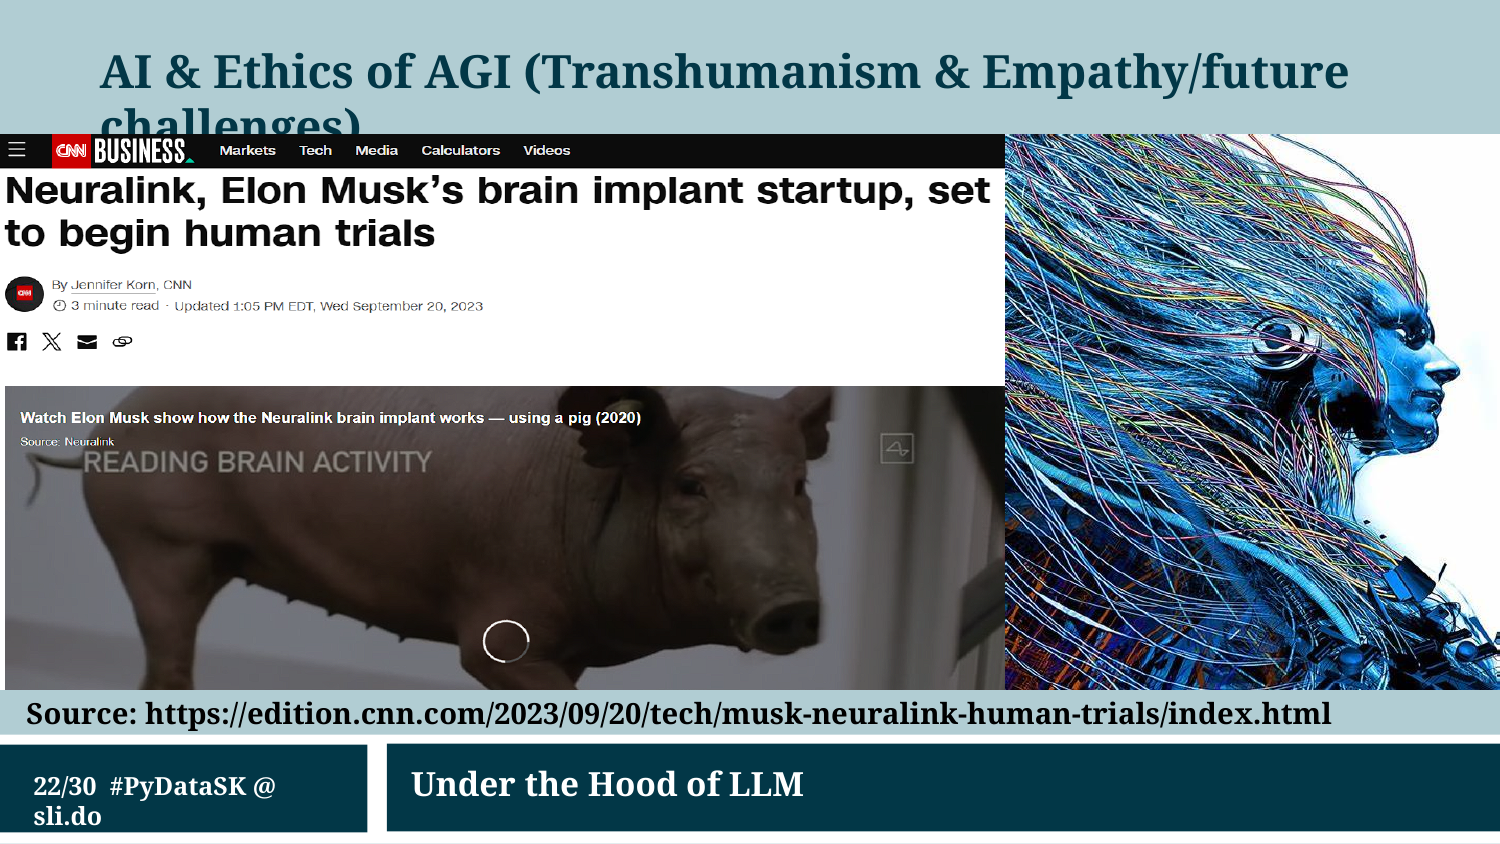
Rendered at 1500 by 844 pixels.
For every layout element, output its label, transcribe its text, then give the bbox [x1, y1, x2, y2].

text_box AI & Ethics of AGI (Transhumanism & Empathy/future challenges) [88, 36, 1500, 134]
text_box 22/30 #PyDataSK @ sli.do [22, 764, 362, 808]
picture [72, 812, 78, 825]
picture [80, 808, 84, 824]
text_box Under the Hood of LLM [400, 740, 1500, 826]
picture [96, 812, 100, 824]
picture [35, 812, 44, 824]
picture [0, 134, 1500, 690]
picture [89, 812, 93, 824]
text_box Source: https://edition.cnn.com/2023/09/20/tech/musk-neuralink-human-trials/index.html [15, 697, 1485, 744]
